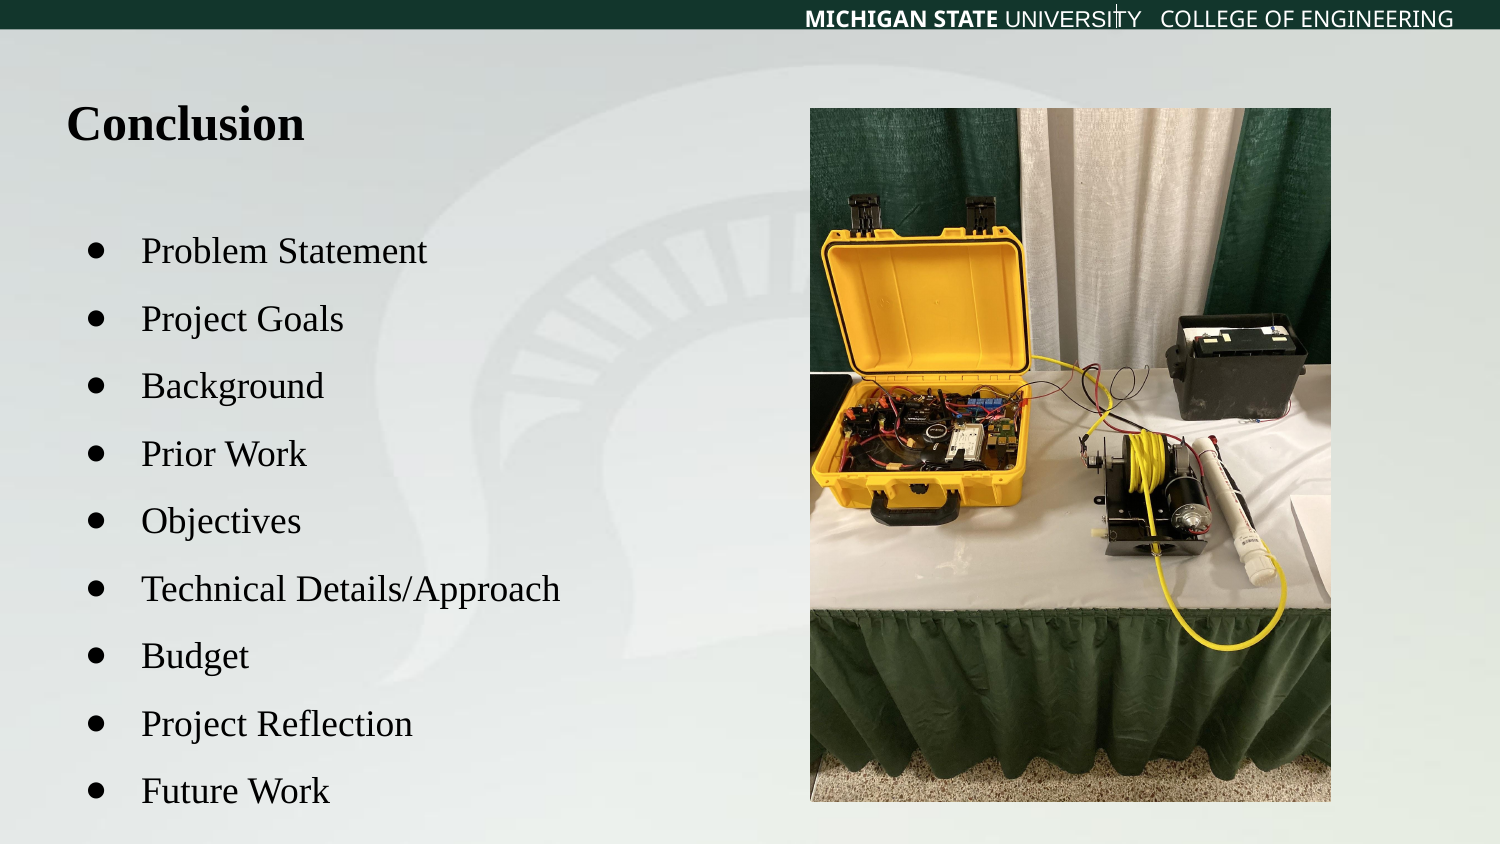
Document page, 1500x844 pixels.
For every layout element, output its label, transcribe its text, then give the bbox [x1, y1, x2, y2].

picture [0, 30, 1500, 844]
title Conclusion [51, 72, 1449, 167]
list Problem Statement Project Goals Background Prior Work Objectives Technical Details/Approach Budget Project Reflection Future Work [51, 189, 805, 750]
